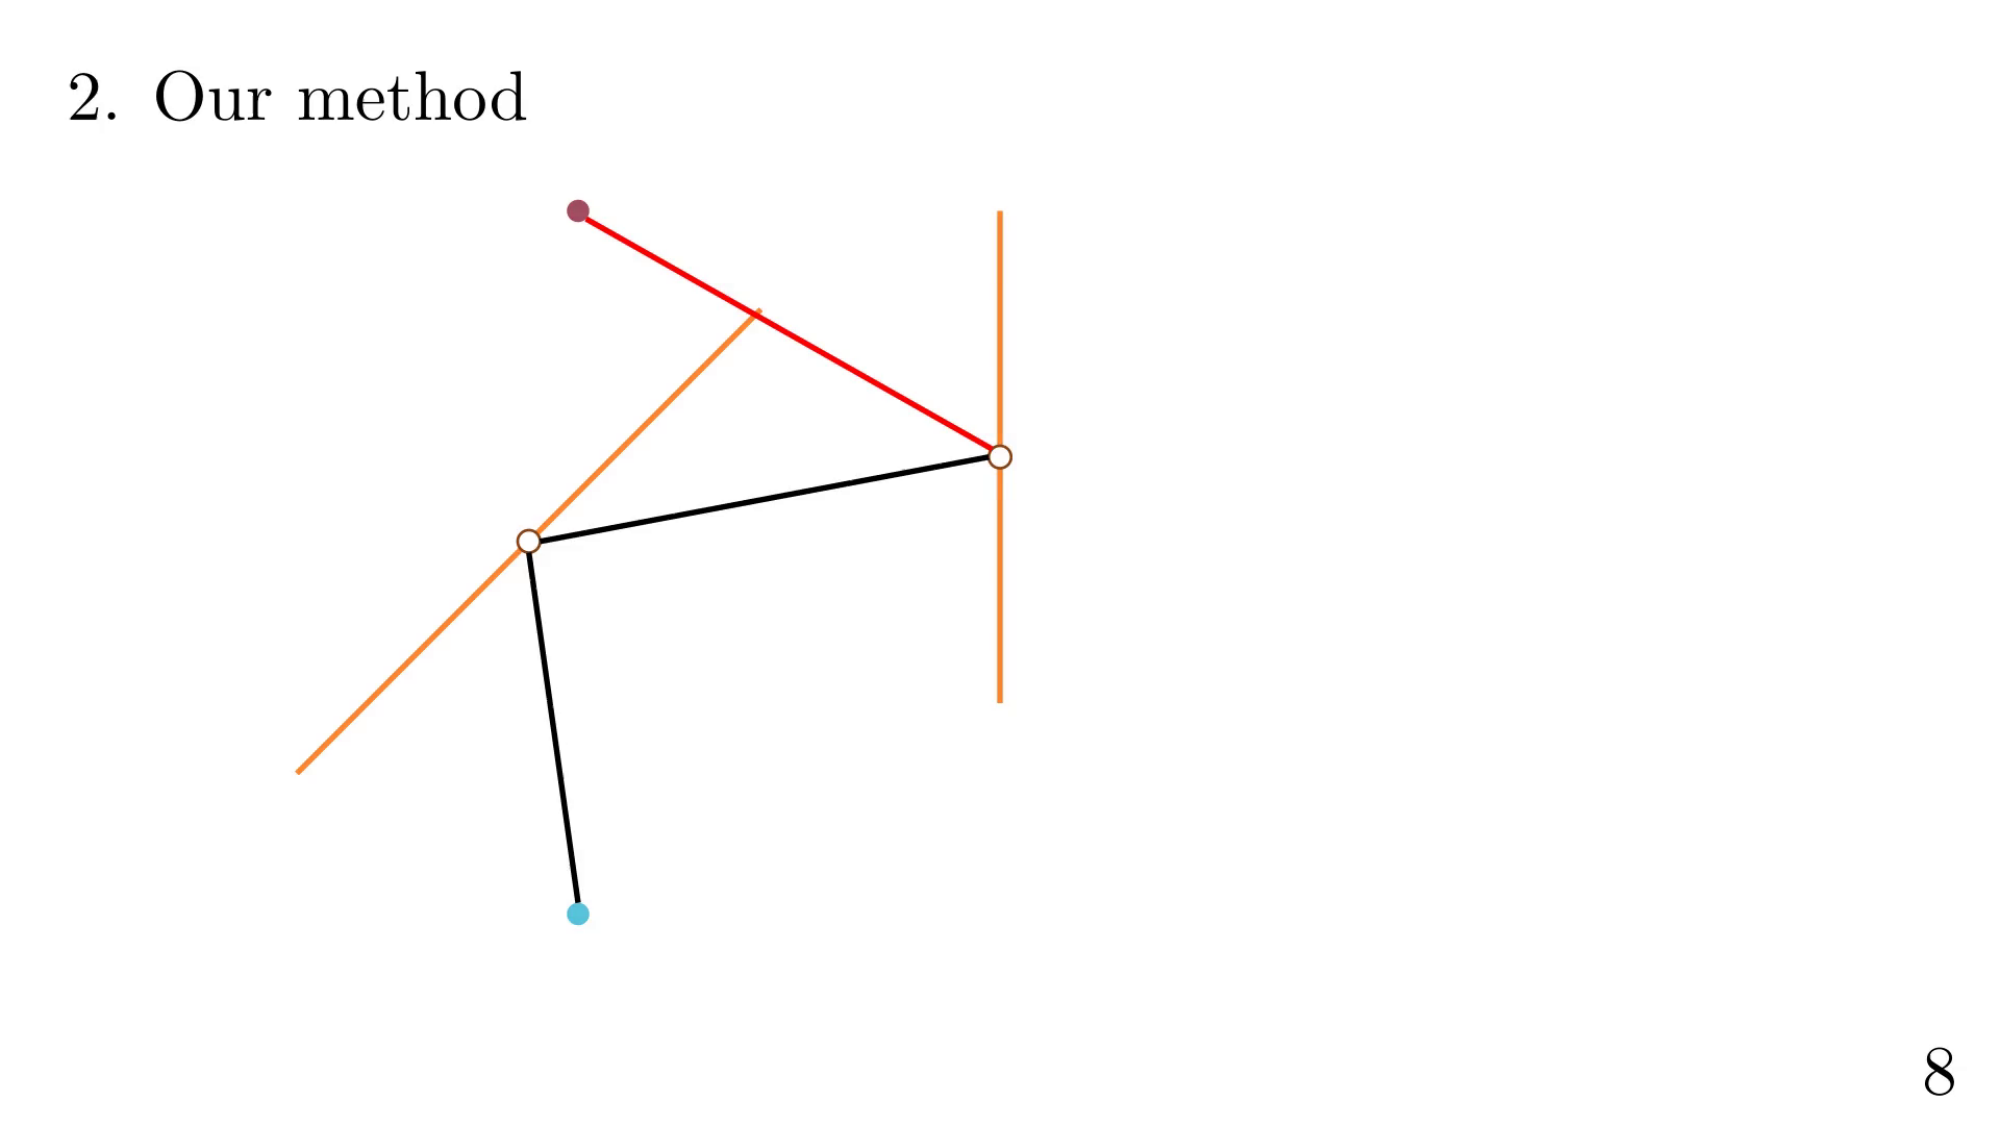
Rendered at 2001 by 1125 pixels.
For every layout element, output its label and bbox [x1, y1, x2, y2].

text_box [0, 0, 2000, 1125]
